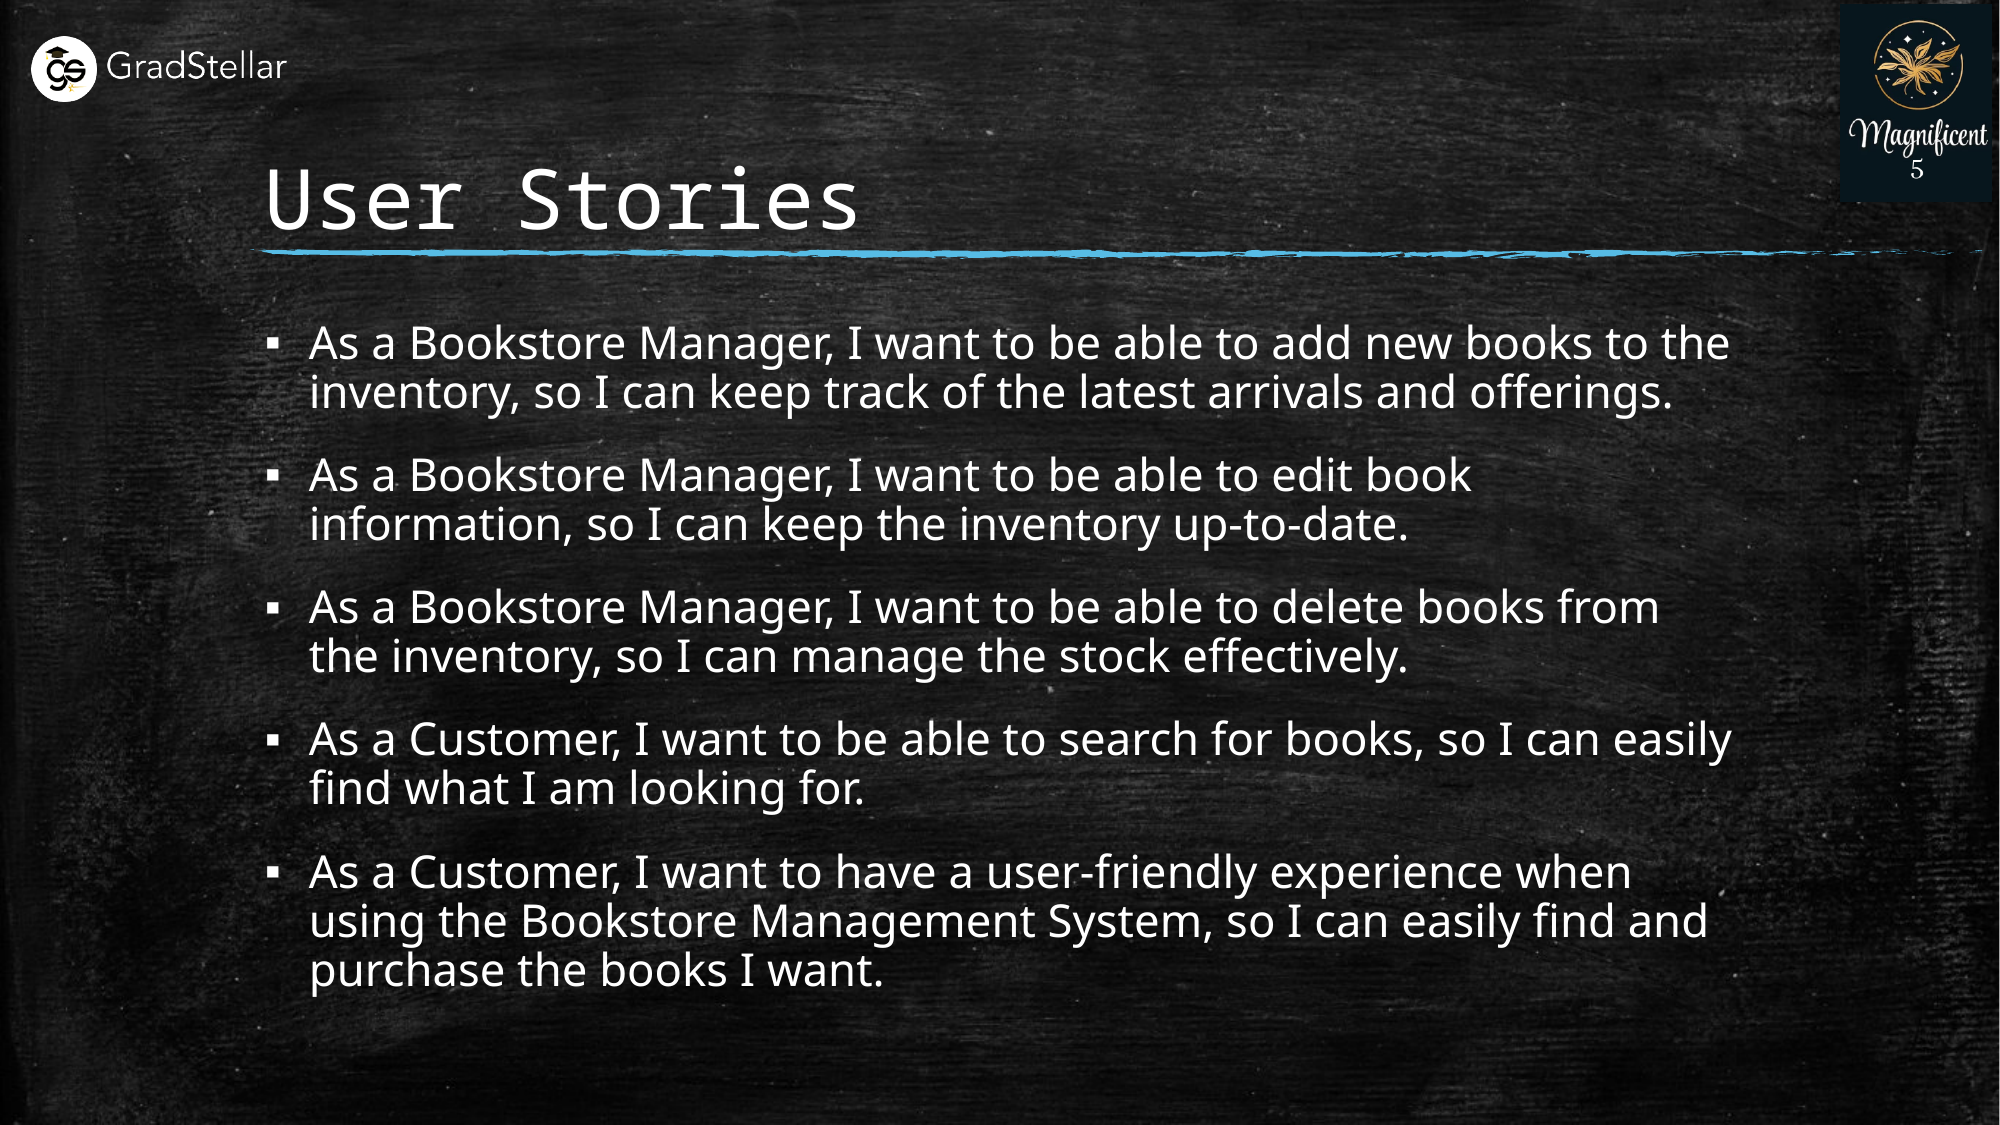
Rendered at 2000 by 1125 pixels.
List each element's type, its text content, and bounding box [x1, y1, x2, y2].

title User Stories [249, 87, 1750, 256]
list As a Bookstore Manager, I want to be able to add new books to the inventory, so I can keep track of the latest arrivals and offerings. As a Bookstore Manager, I want to be able to edit book information, so I can keep the inventory up-to-date. As a Bookstore Manager, I want to be able to delete books from the inventory, so I can manage the stock effectively. As a Customer, I want to be able to search for books, so I can easily find what I am looking for. As a Customer, I want to have a user-friendly experience when using the Bookstore Management System, so I can easily find and purchase the books I want. [249, 312, 1750, 1013]
picture [31, 36, 97, 102]
picture [101, 49, 291, 89]
picture [1840, 4, 1992, 202]
